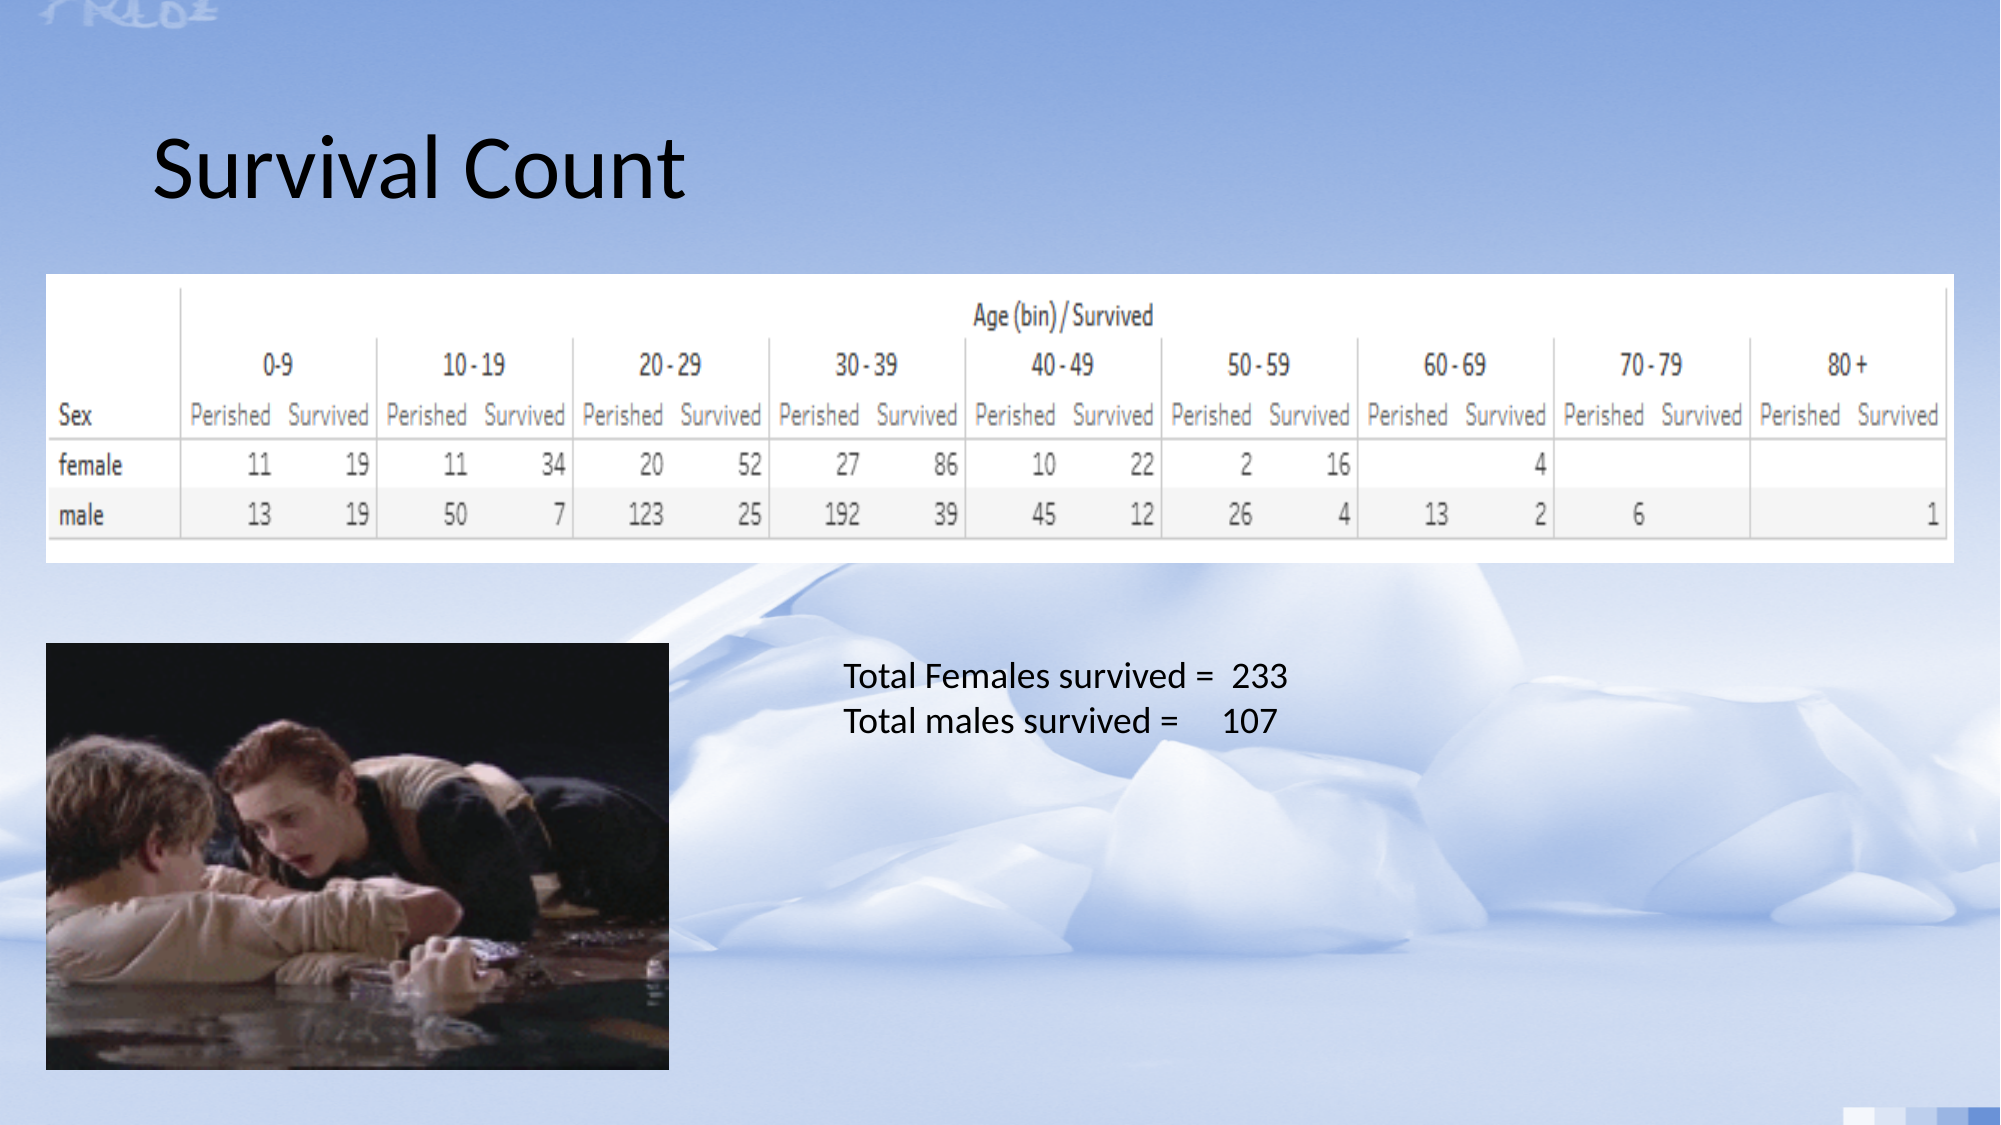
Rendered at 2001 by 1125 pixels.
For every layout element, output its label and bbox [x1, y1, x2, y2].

list [45, 274, 1954, 563]
picture [0, 0, 2000, 1125]
